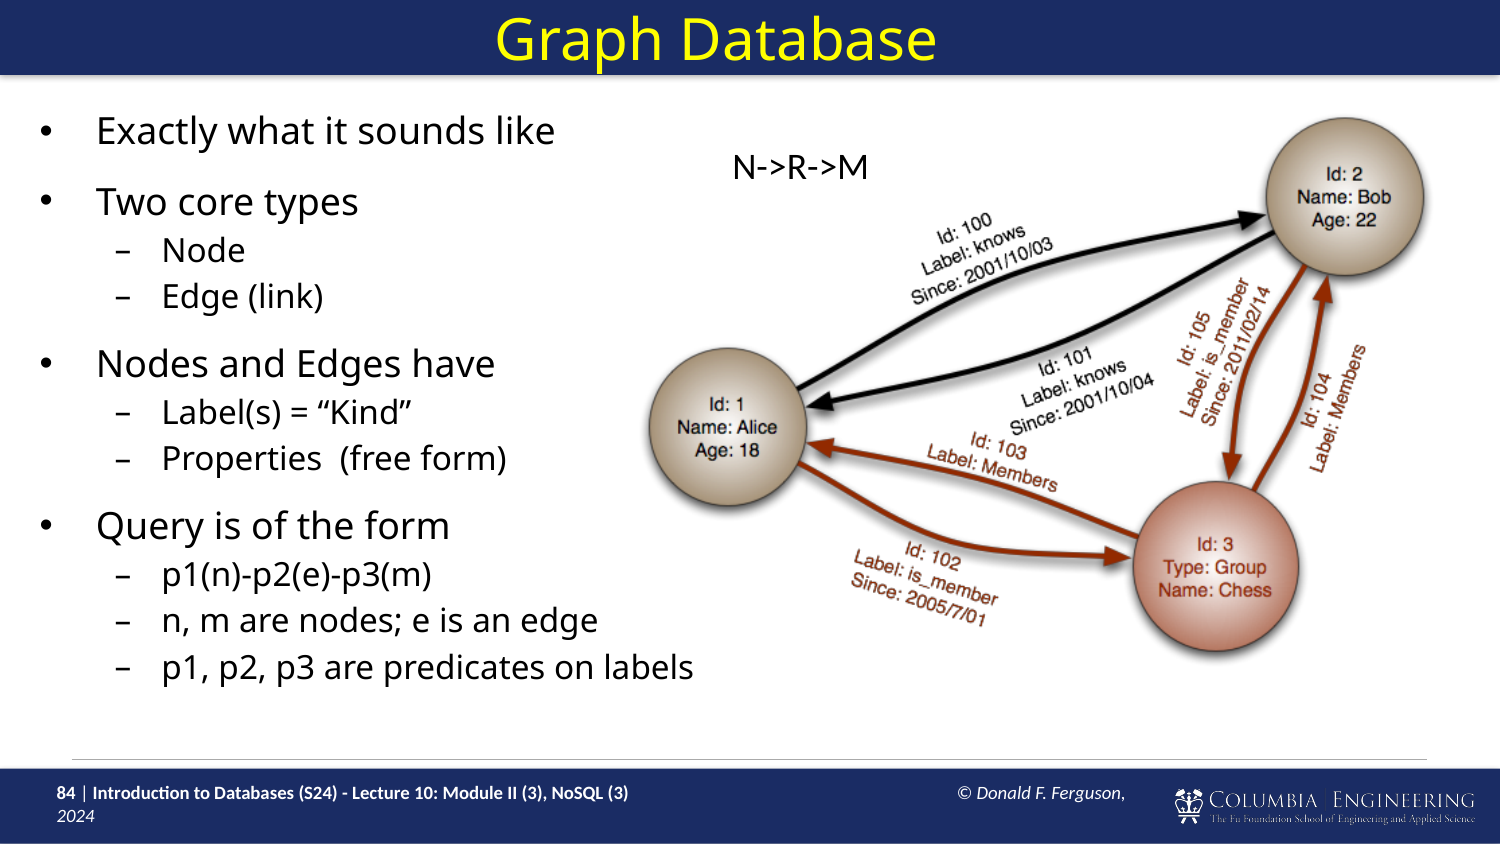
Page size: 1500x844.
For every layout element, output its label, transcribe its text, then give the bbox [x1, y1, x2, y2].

list Exactly what it sounds like Two core types Node Edge (link) Nodes and Edges have Label(s) = “Kind” Properties (free form) Query is of the form p1(n)-p2(e)-p3(m) n, m are nodes; e is an edge p1, p2, p3 are predicates on labels [39, 107, 734, 720]
title Graph Database [37, 2, 1396, 67]
picture [621, 96, 1451, 683]
